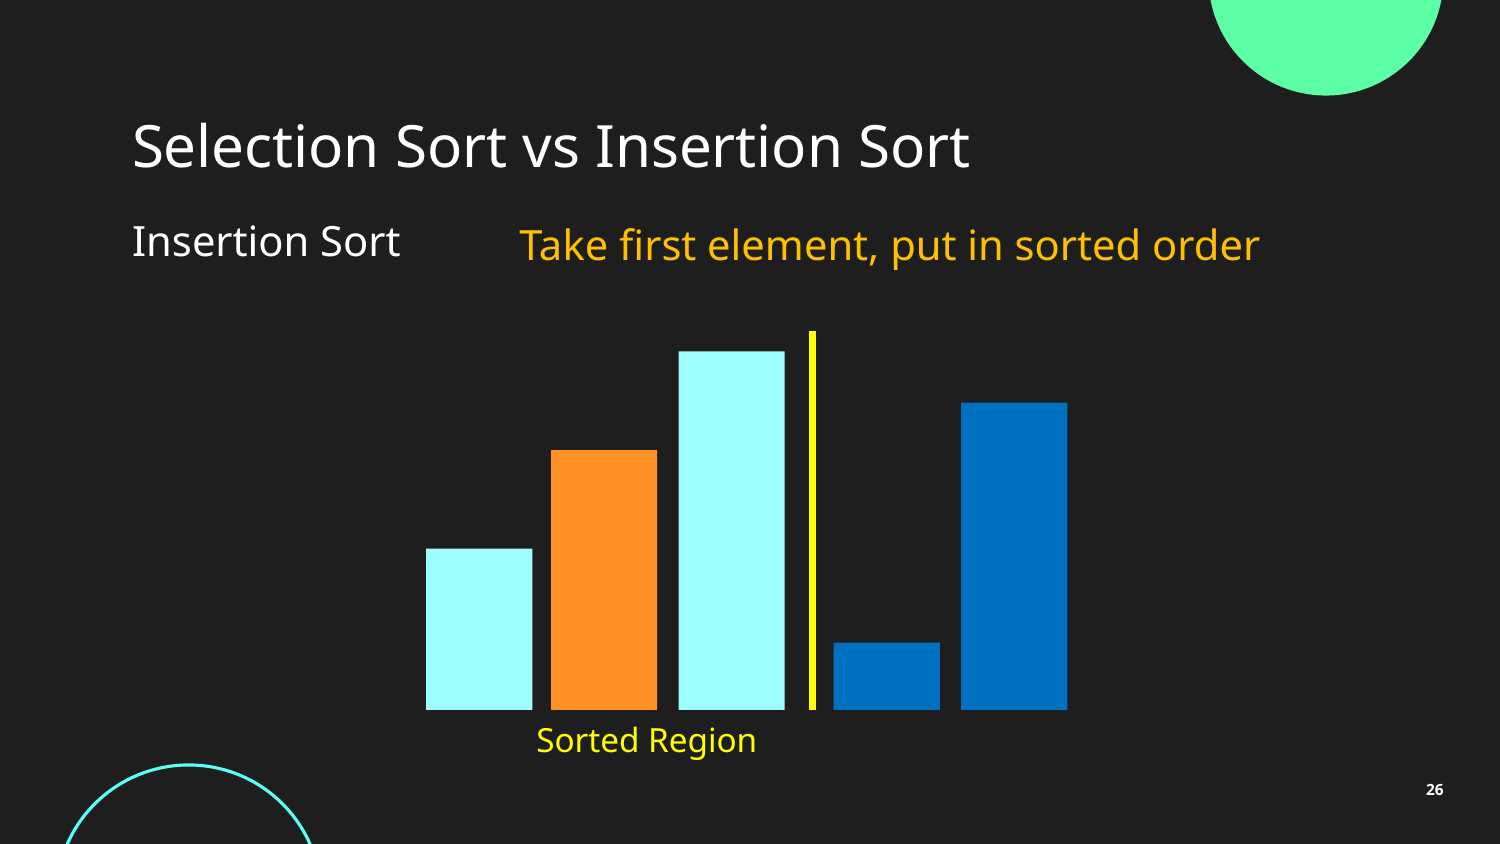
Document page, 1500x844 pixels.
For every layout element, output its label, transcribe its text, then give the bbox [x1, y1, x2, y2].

slide_number 26 [1389, 764, 1480, 816]
text_box [832, 640, 942, 712]
text_box Take first element, put in sorted order [504, 204, 1365, 276]
text_box [549, 448, 659, 703]
text_box [959, 400, 1070, 712]
text_box [676, 349, 787, 703]
text_box [424, 547, 534, 712]
text_box Insertion Sort [117, 199, 1091, 288]
text_box Sorted Region [521, 703, 926, 792]
title Selection Sort vs Insertion Sort [117, 106, 1383, 183]
